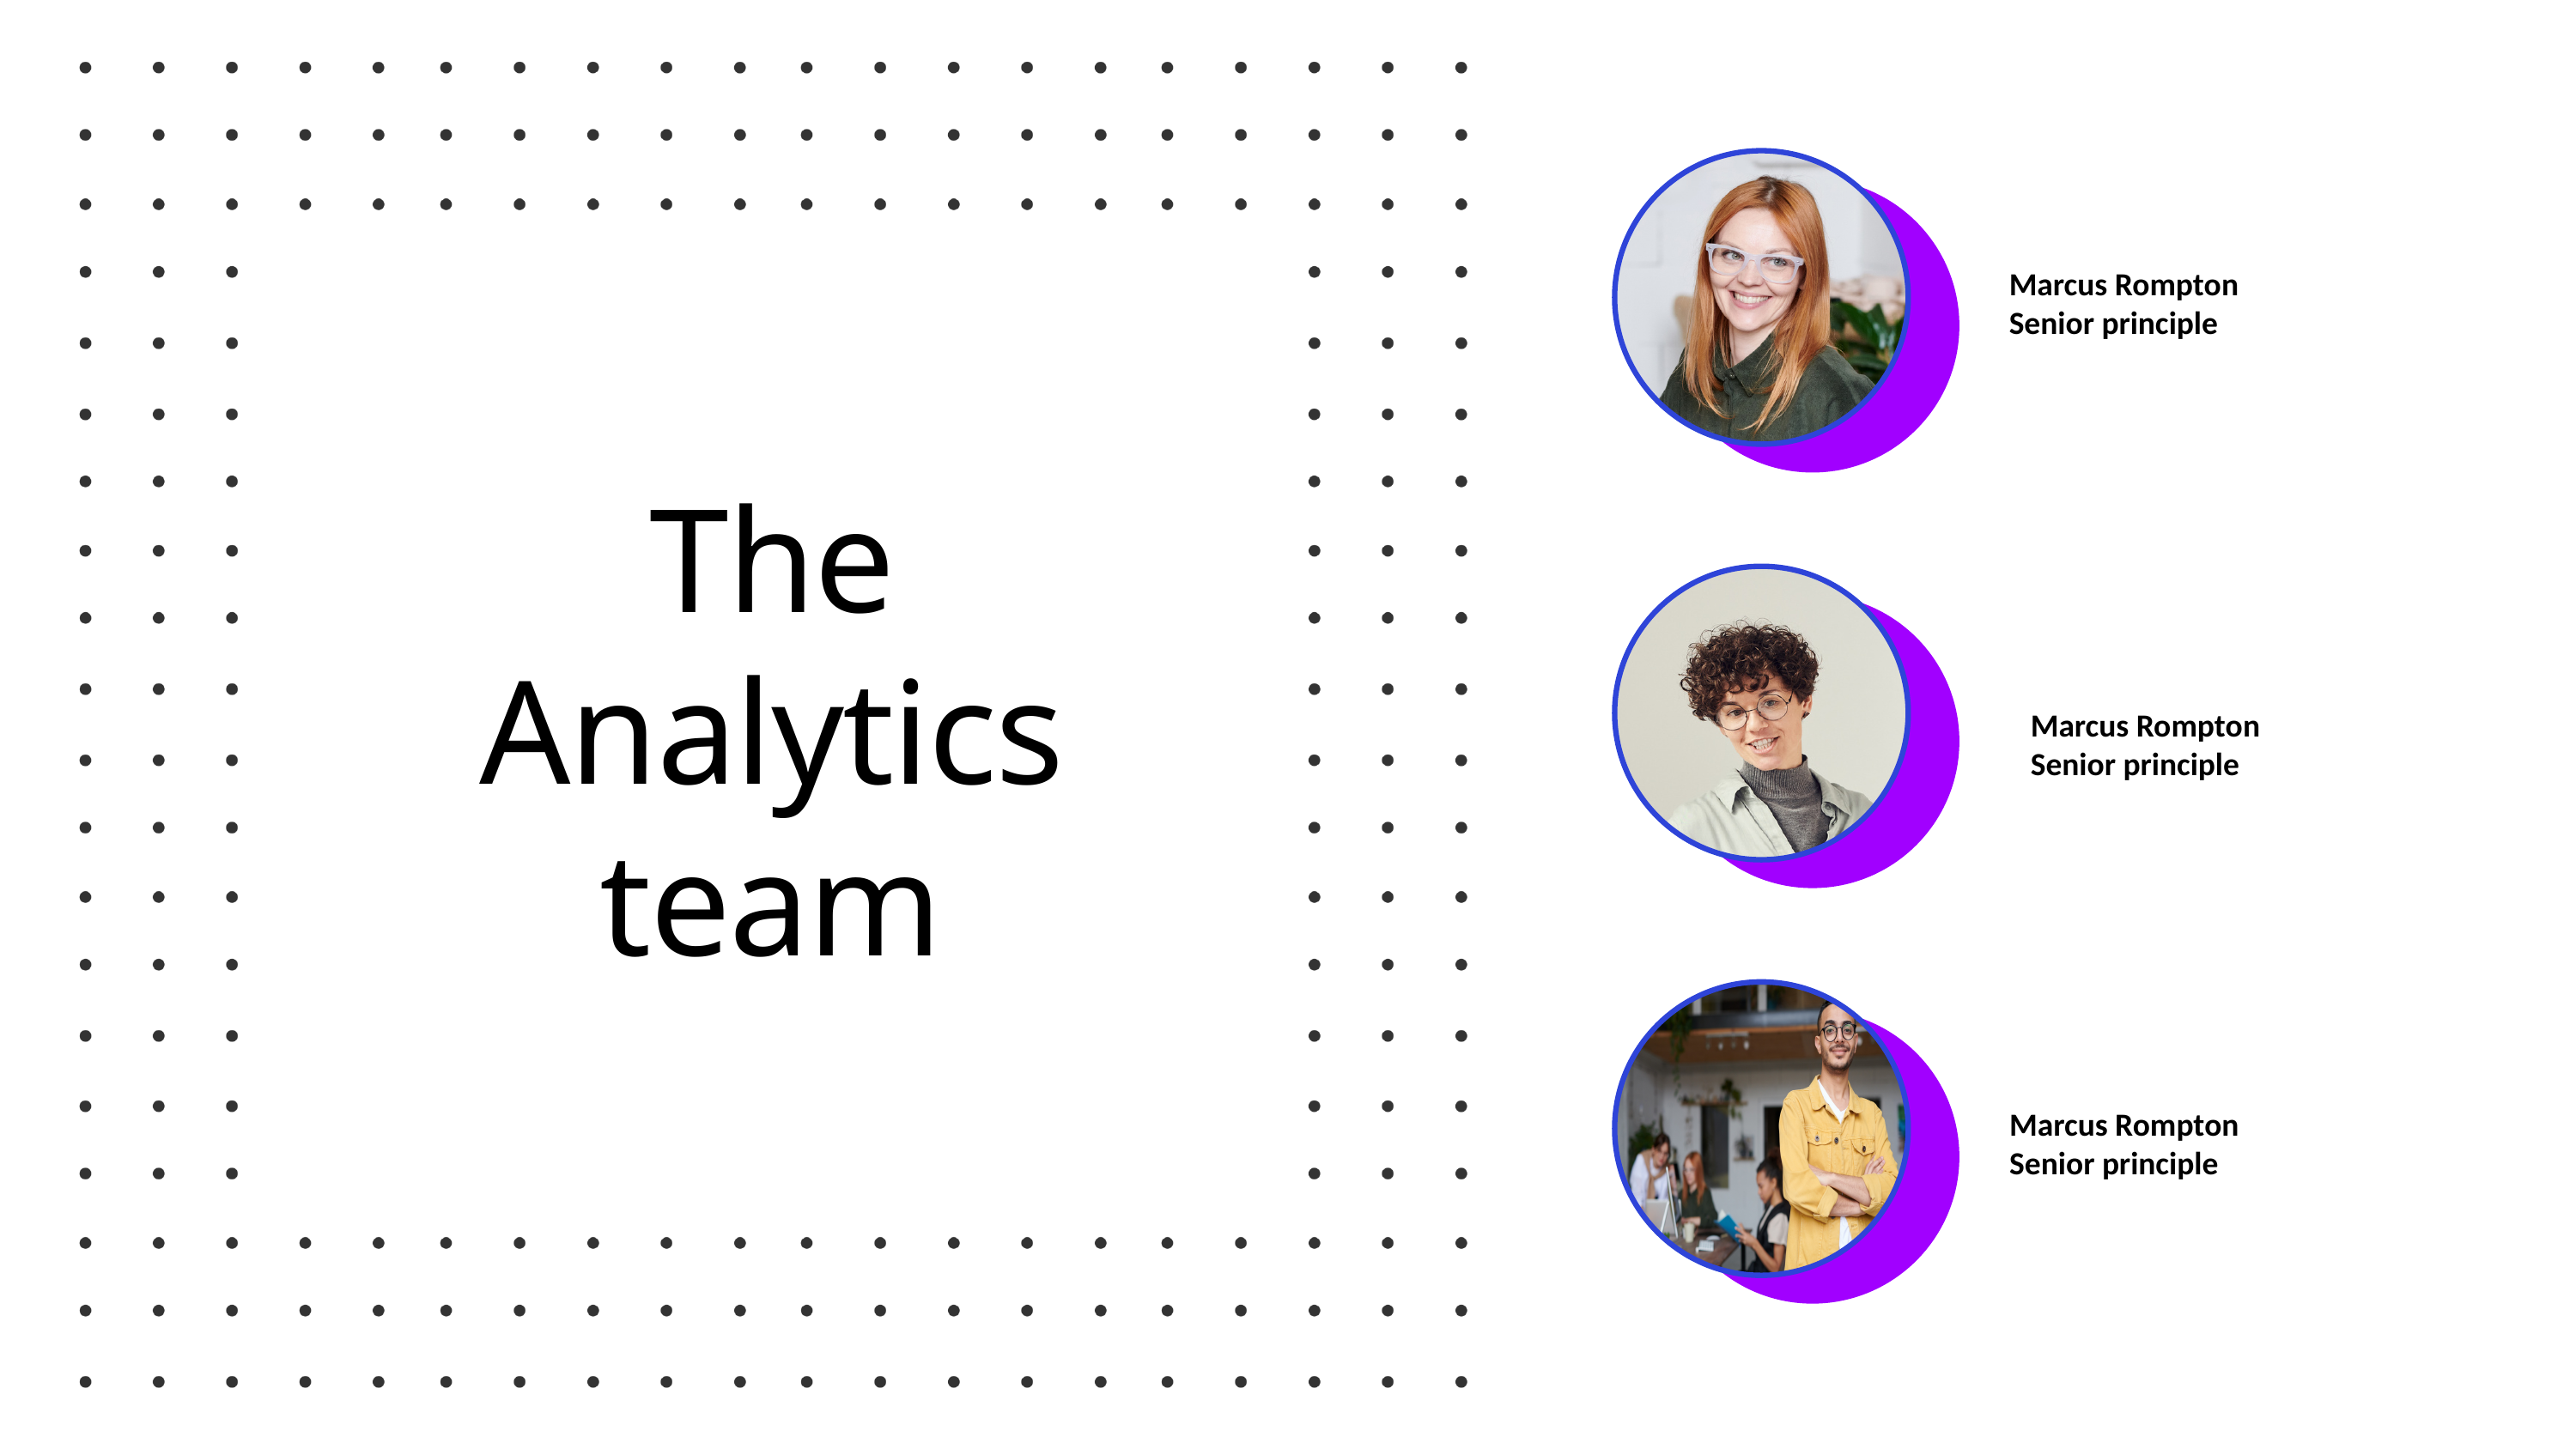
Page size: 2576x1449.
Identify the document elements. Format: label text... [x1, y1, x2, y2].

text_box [70, 57, 1472, 1392]
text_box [1665, 179, 1960, 473]
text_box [1607, 975, 1916, 1282]
text_box Marcus Rompton Senior principle [1996, 1097, 2276, 1227]
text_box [1607, 144, 1916, 451]
text_box Marcus Rompton Senior principle [2017, 698, 2318, 789]
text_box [1665, 594, 1960, 888]
text_box Marcus Rompton Senior principle [1996, 257, 2275, 348]
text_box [1607, 563, 1916, 863]
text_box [1665, 1009, 1960, 1304]
